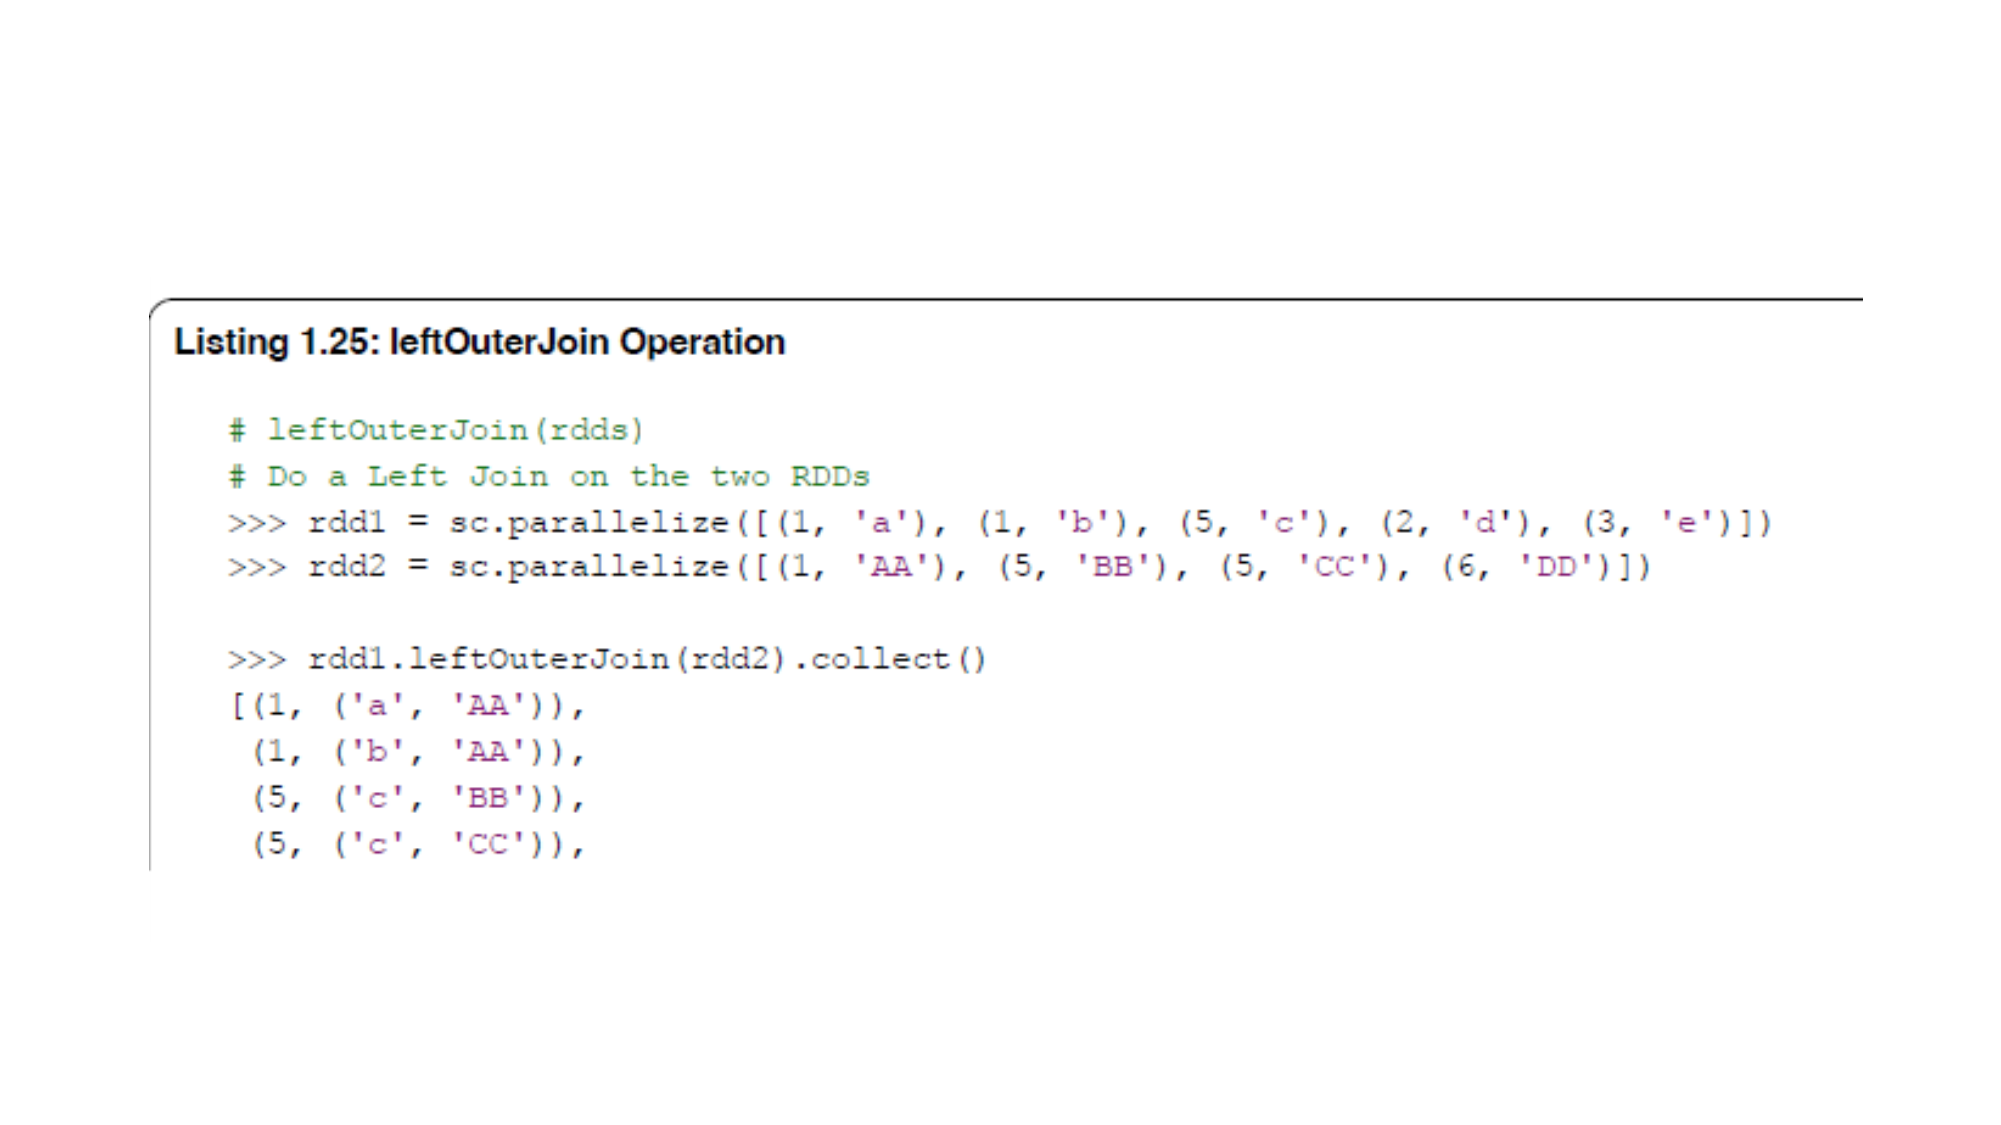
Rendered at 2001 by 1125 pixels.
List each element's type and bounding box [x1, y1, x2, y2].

picture [149, 277, 1863, 942]
